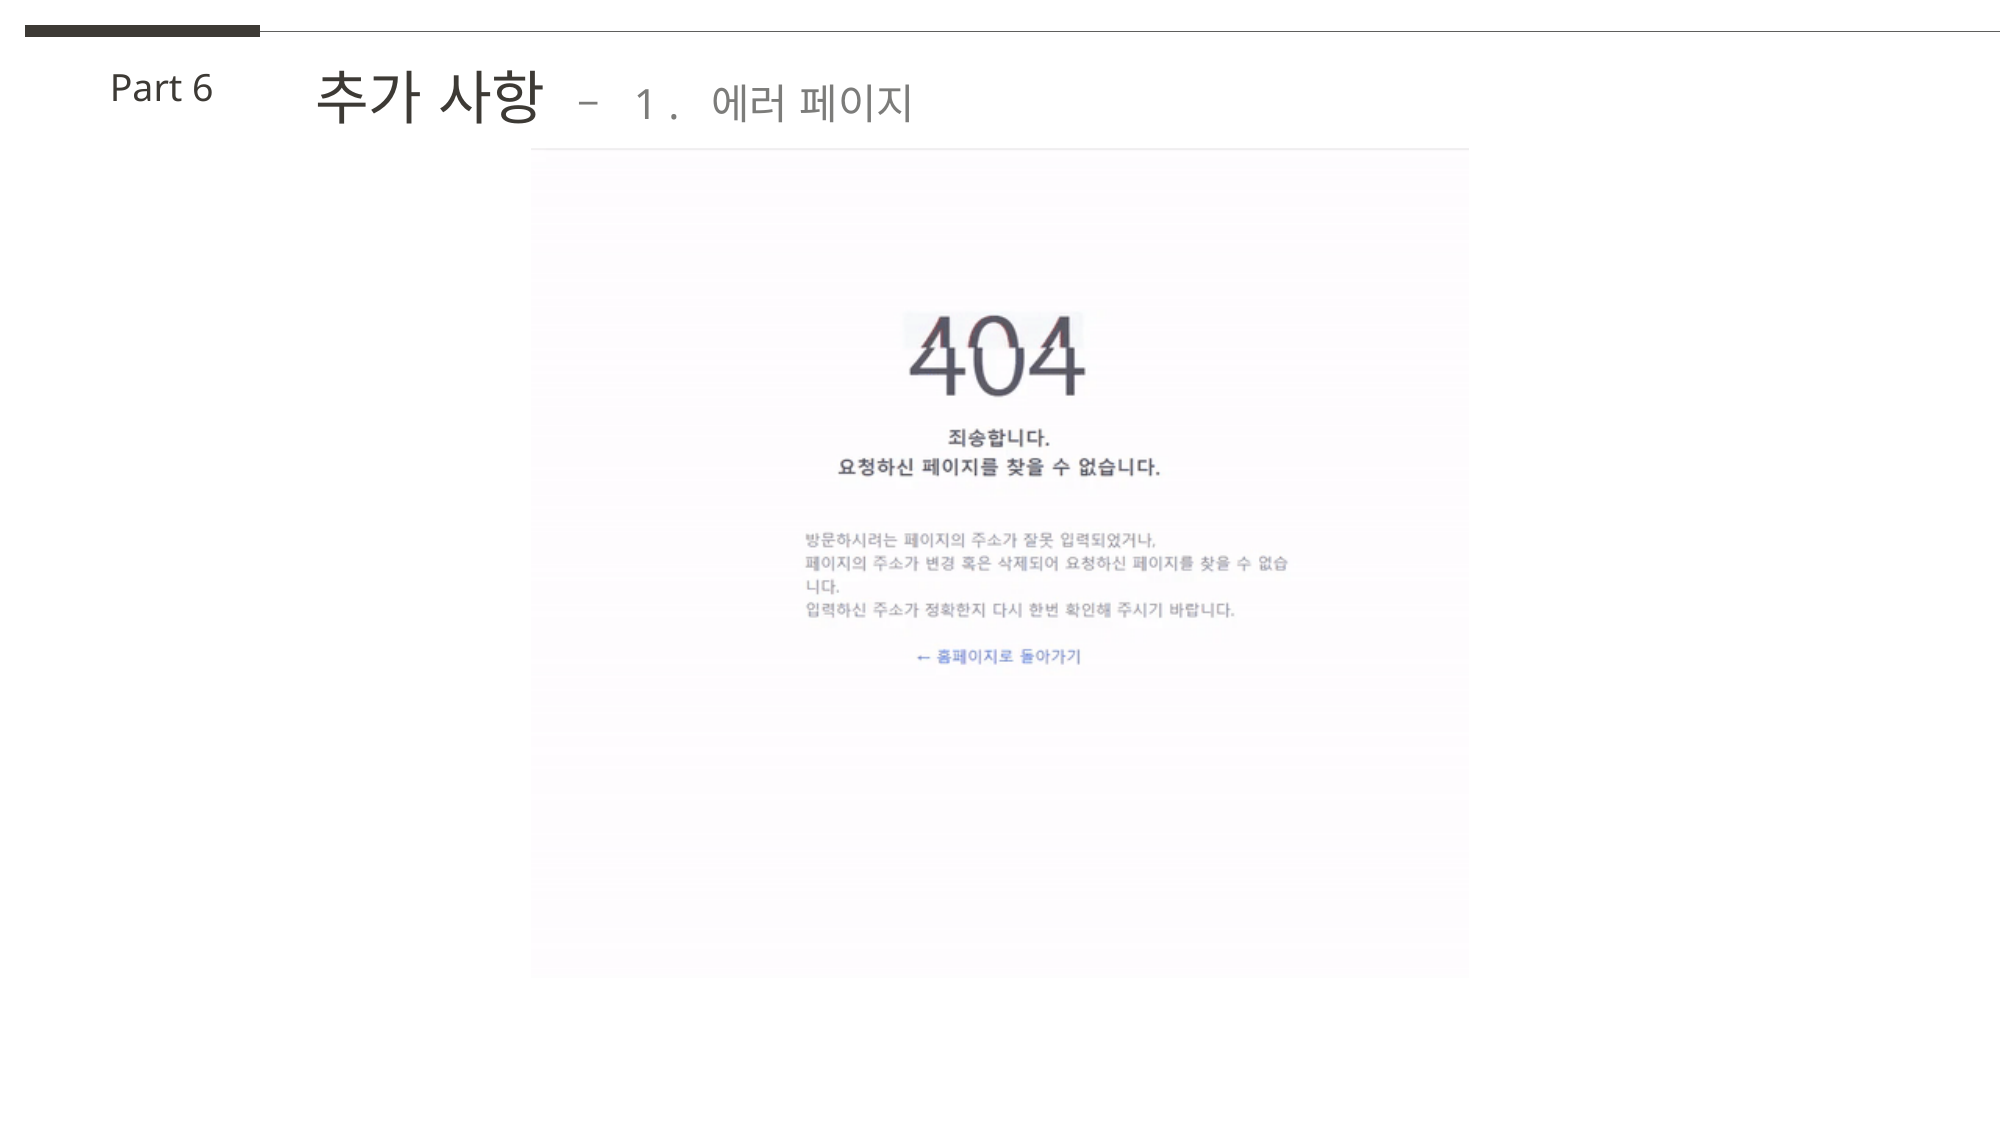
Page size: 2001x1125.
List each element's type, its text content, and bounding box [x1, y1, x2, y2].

picture [531, 147, 1469, 978]
text_box 추가 사항 – 1 . 에러 페이지 [300, 54, 931, 139]
text_box Part 6 [95, 56, 229, 117]
